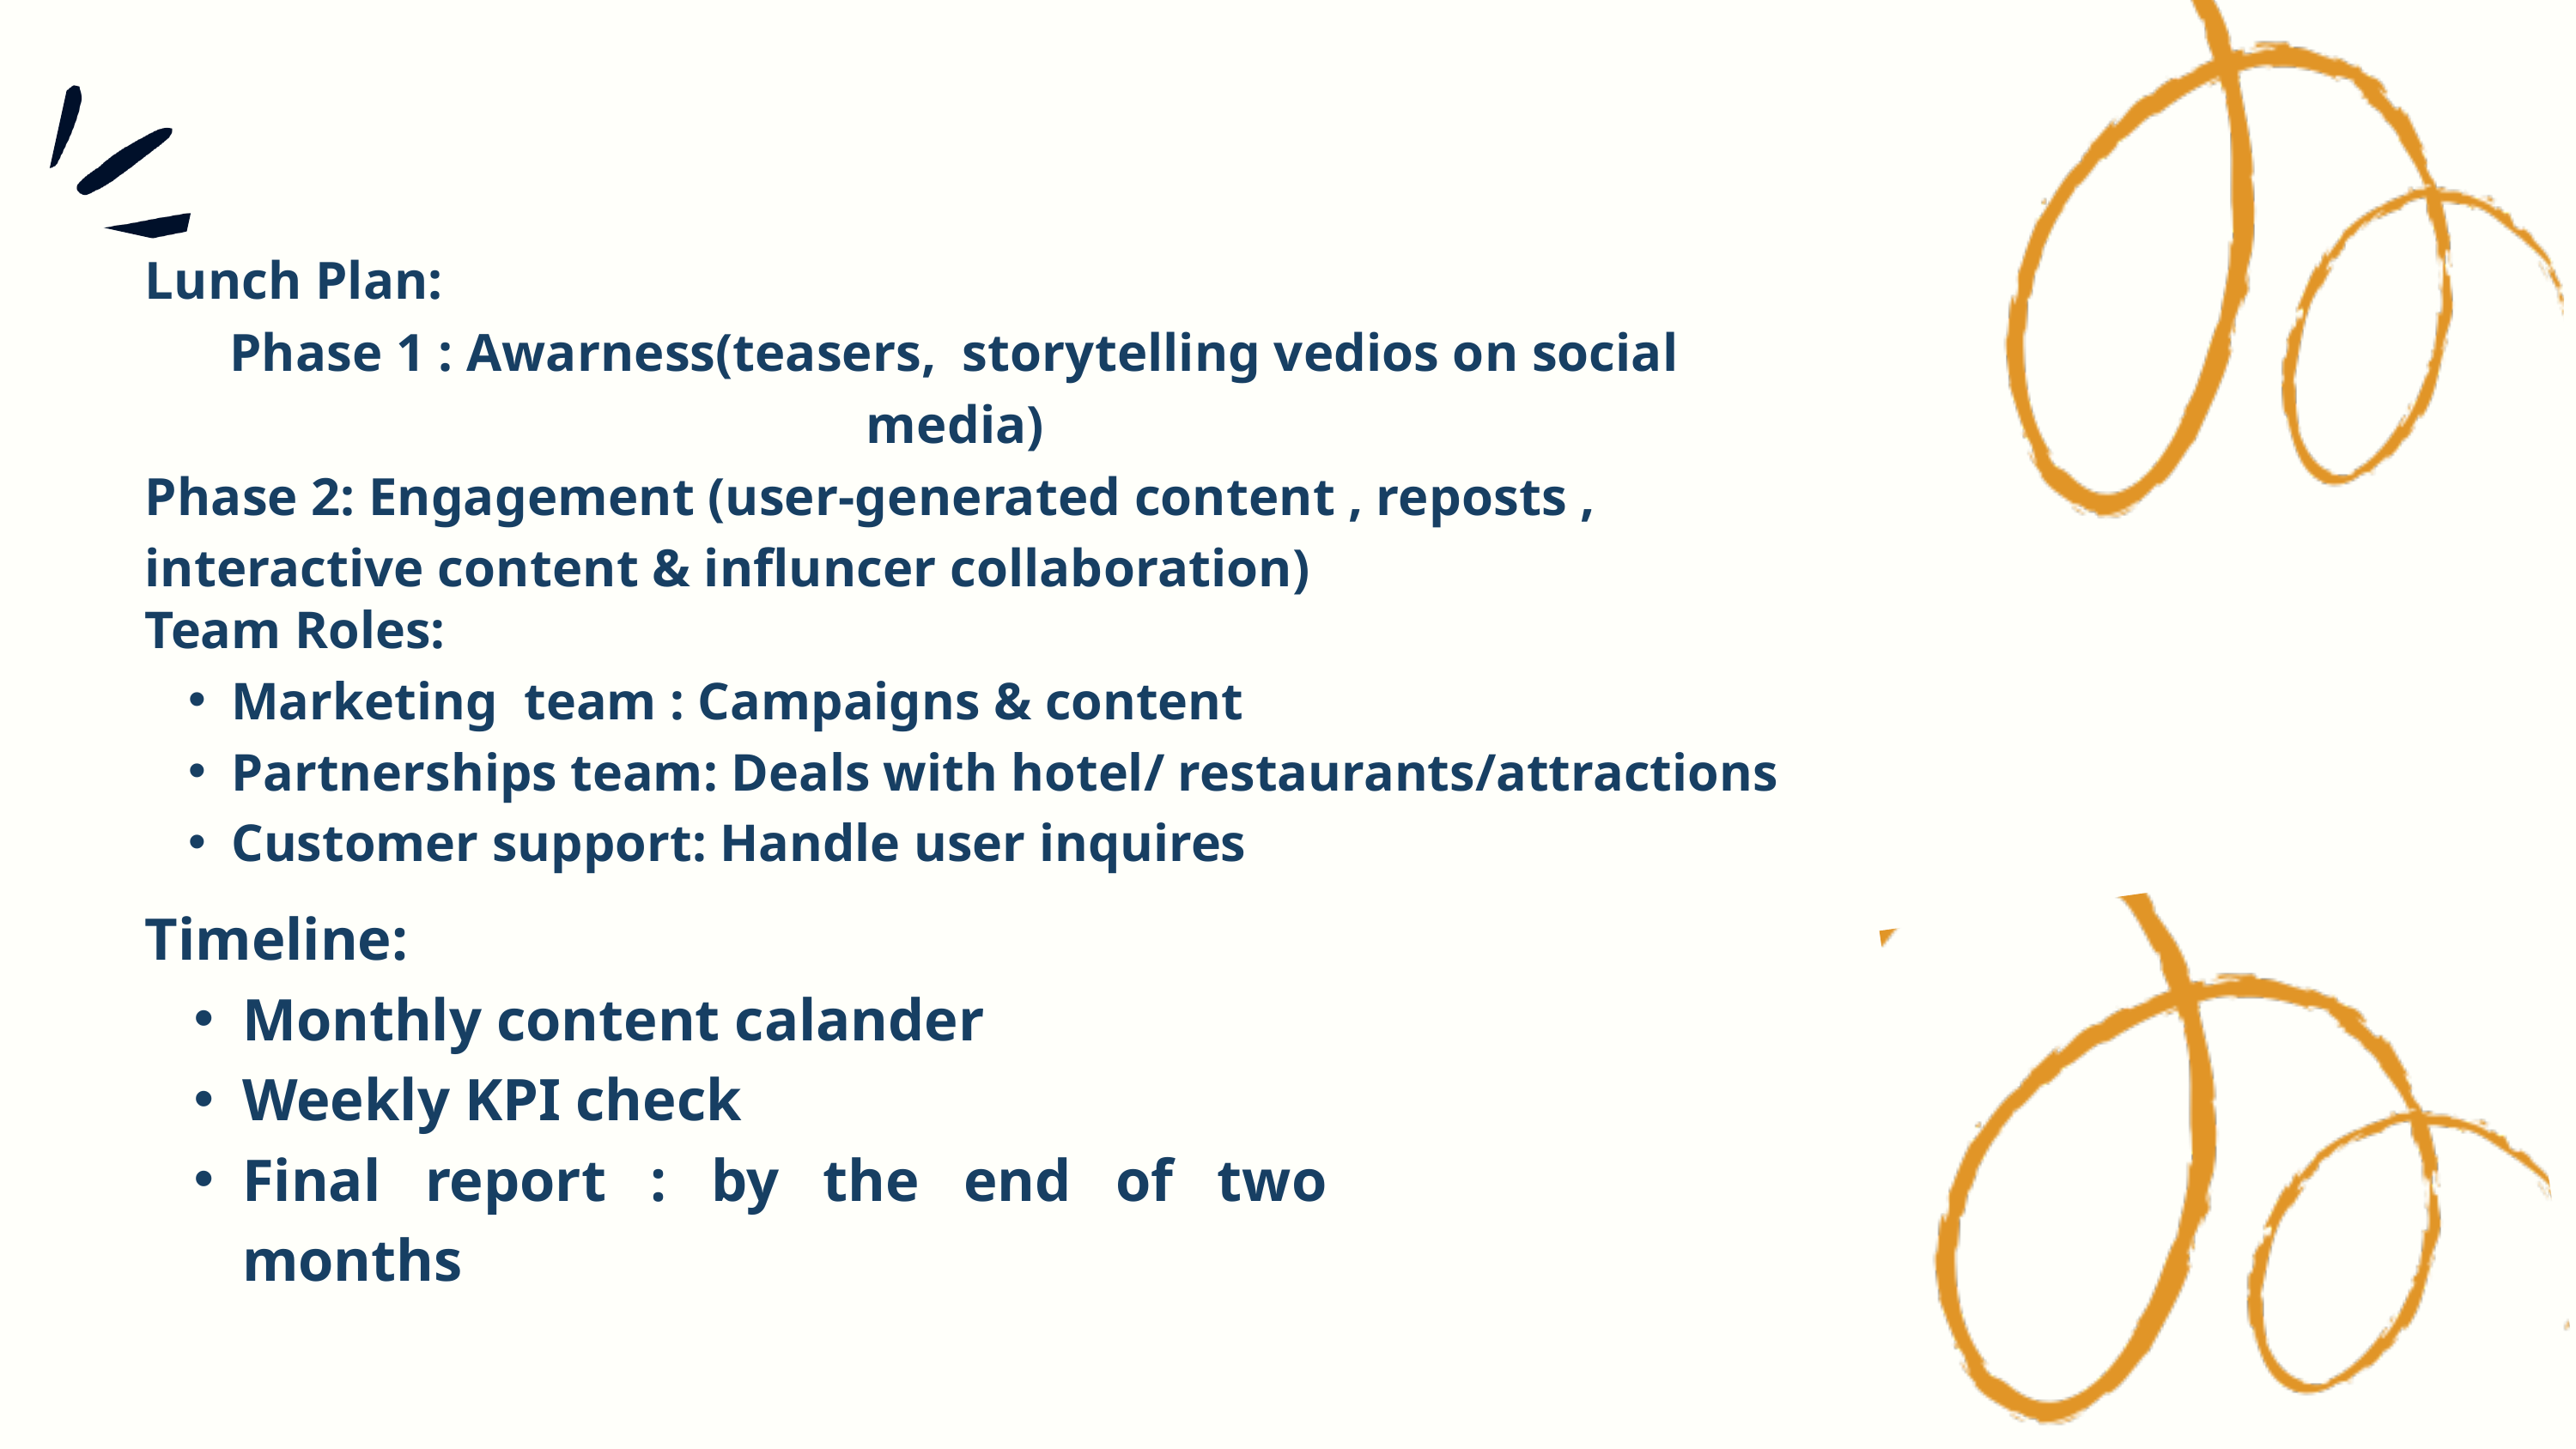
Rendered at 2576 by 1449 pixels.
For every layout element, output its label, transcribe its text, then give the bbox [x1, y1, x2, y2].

text_box [39, 83, 212, 246]
text_box Team Roles: Marketing team : Campaigns & content Partnerships team: Deals with hotel/ restaurants/attractions Customer support: Handle user inquires [144, 587, 1880, 872]
text_box [1879, 842, 2576, 1449]
text_box Timeline: Monthly content calander Weekly KPI check Final report : by the end of two months [144, 891, 1328, 1294]
text_box [1956, 0, 2574, 587]
text_box Lunch Plan: Phase 1 : Awarness(teasers, storytelling vedios on social media) Phase 2: Engagement (user-generated content , reposts , interactive content & influncer collaboration) [144, 237, 1766, 587]
